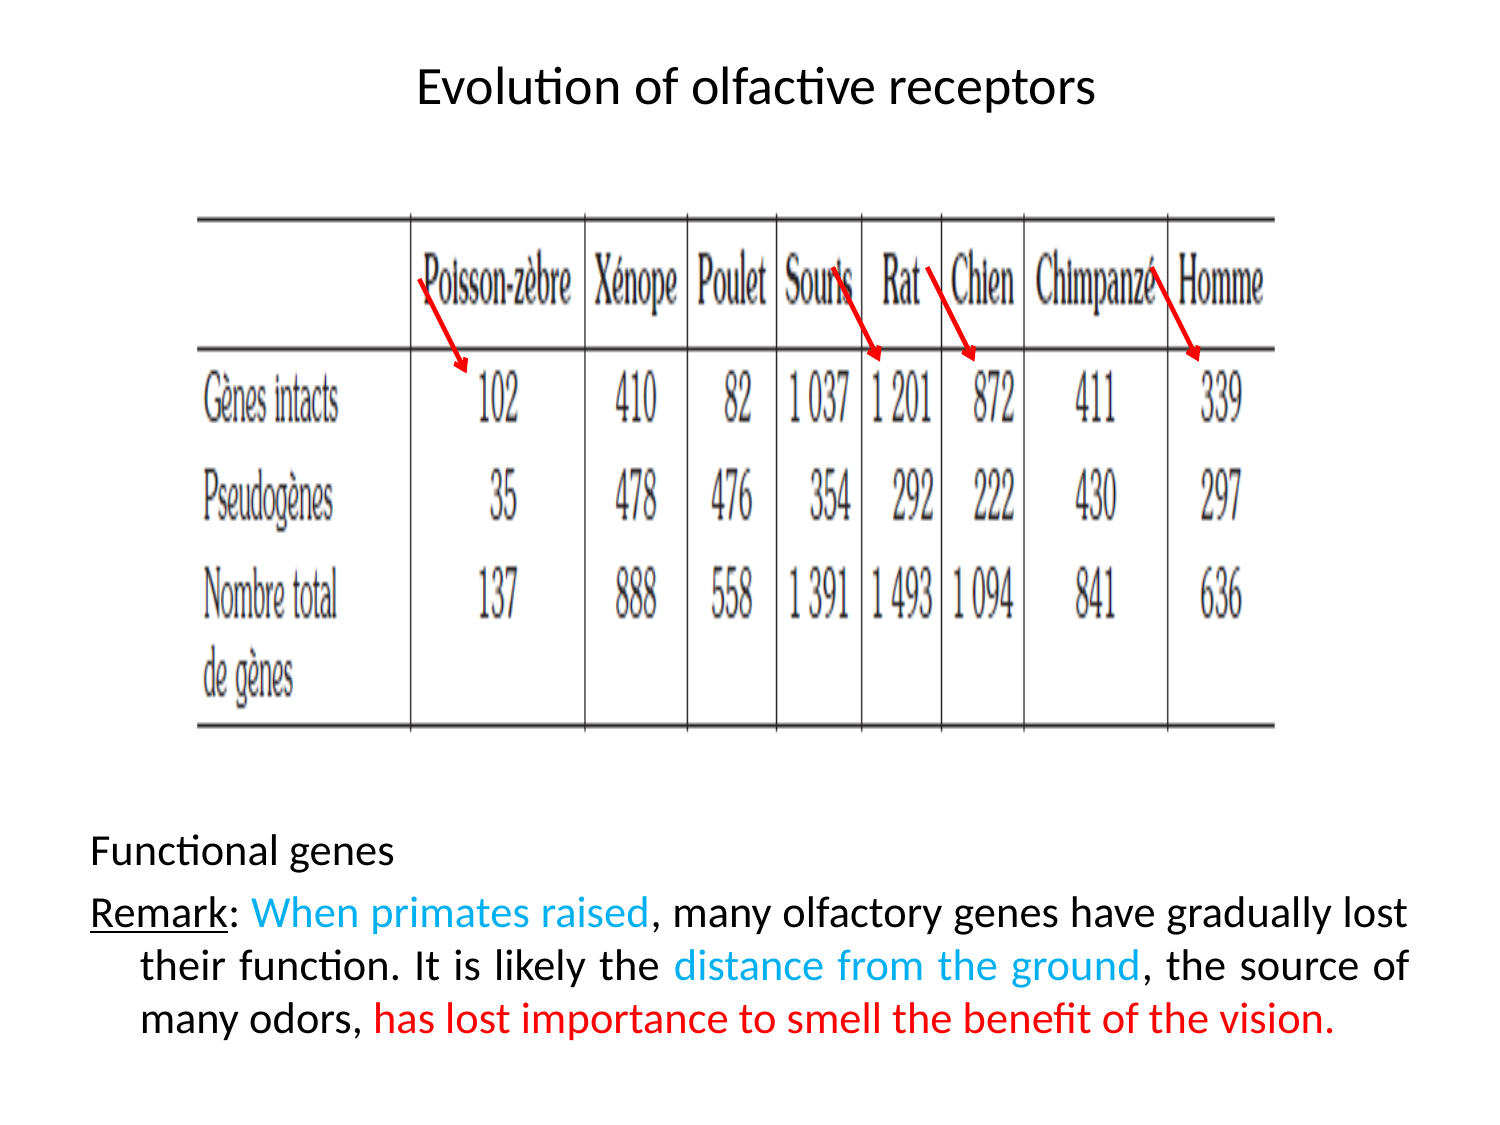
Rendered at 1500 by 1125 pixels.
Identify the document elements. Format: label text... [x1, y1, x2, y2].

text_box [418, 278, 467, 374]
list Functional genes Remark: When primates raised, many olfactory genes have gradually lost their function. It is likely the distance from the ground, the source of many odors, has lost importance to smell the benefit of the vision. [75, 231, 1425, 1071]
picture [194, 207, 1282, 740]
title Evolution of olfactive receptors [147, 42, 1366, 124]
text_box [832, 266, 881, 362]
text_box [1151, 266, 1200, 362]
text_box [926, 266, 975, 362]
